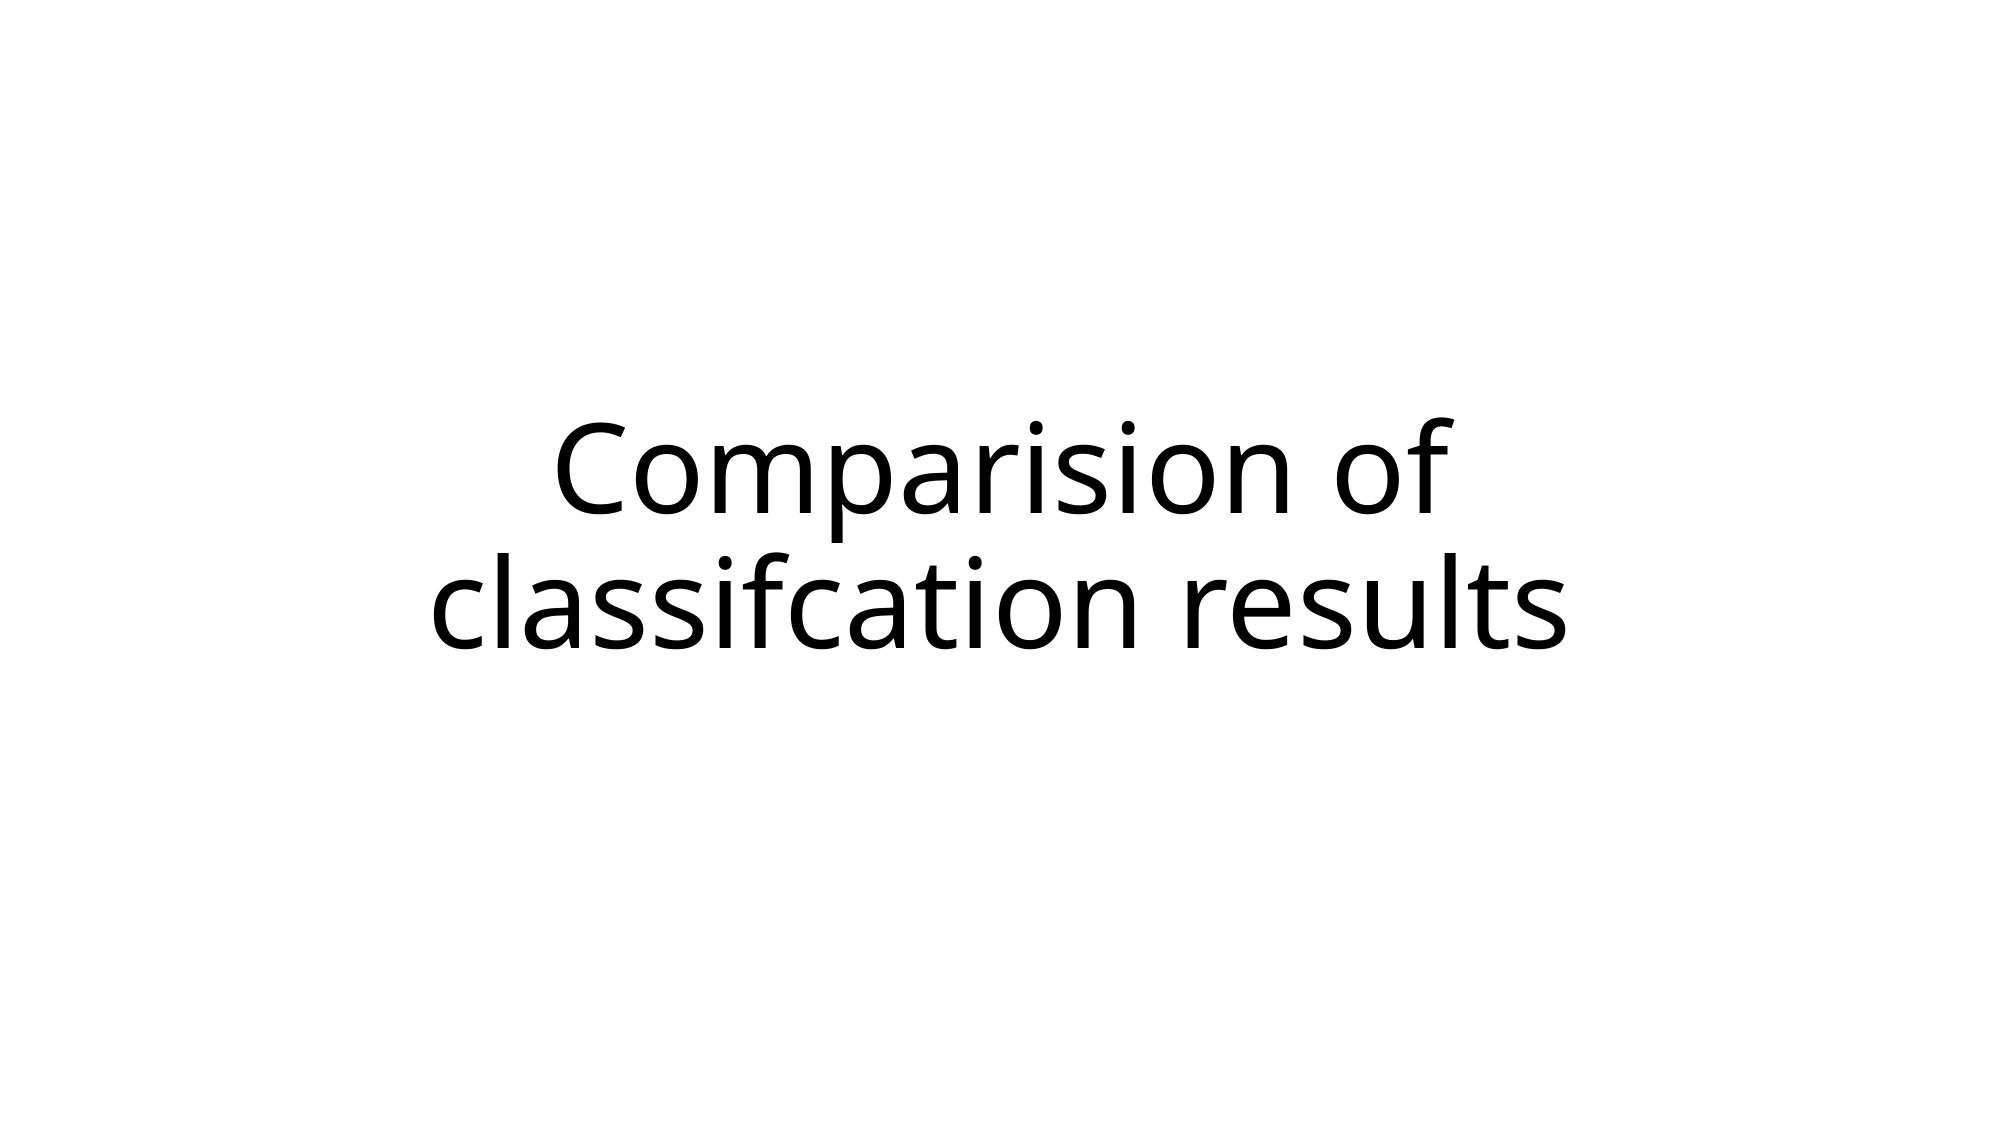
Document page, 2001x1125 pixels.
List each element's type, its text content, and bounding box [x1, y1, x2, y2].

title Comparision of classifcation results [249, 291, 1750, 684]
